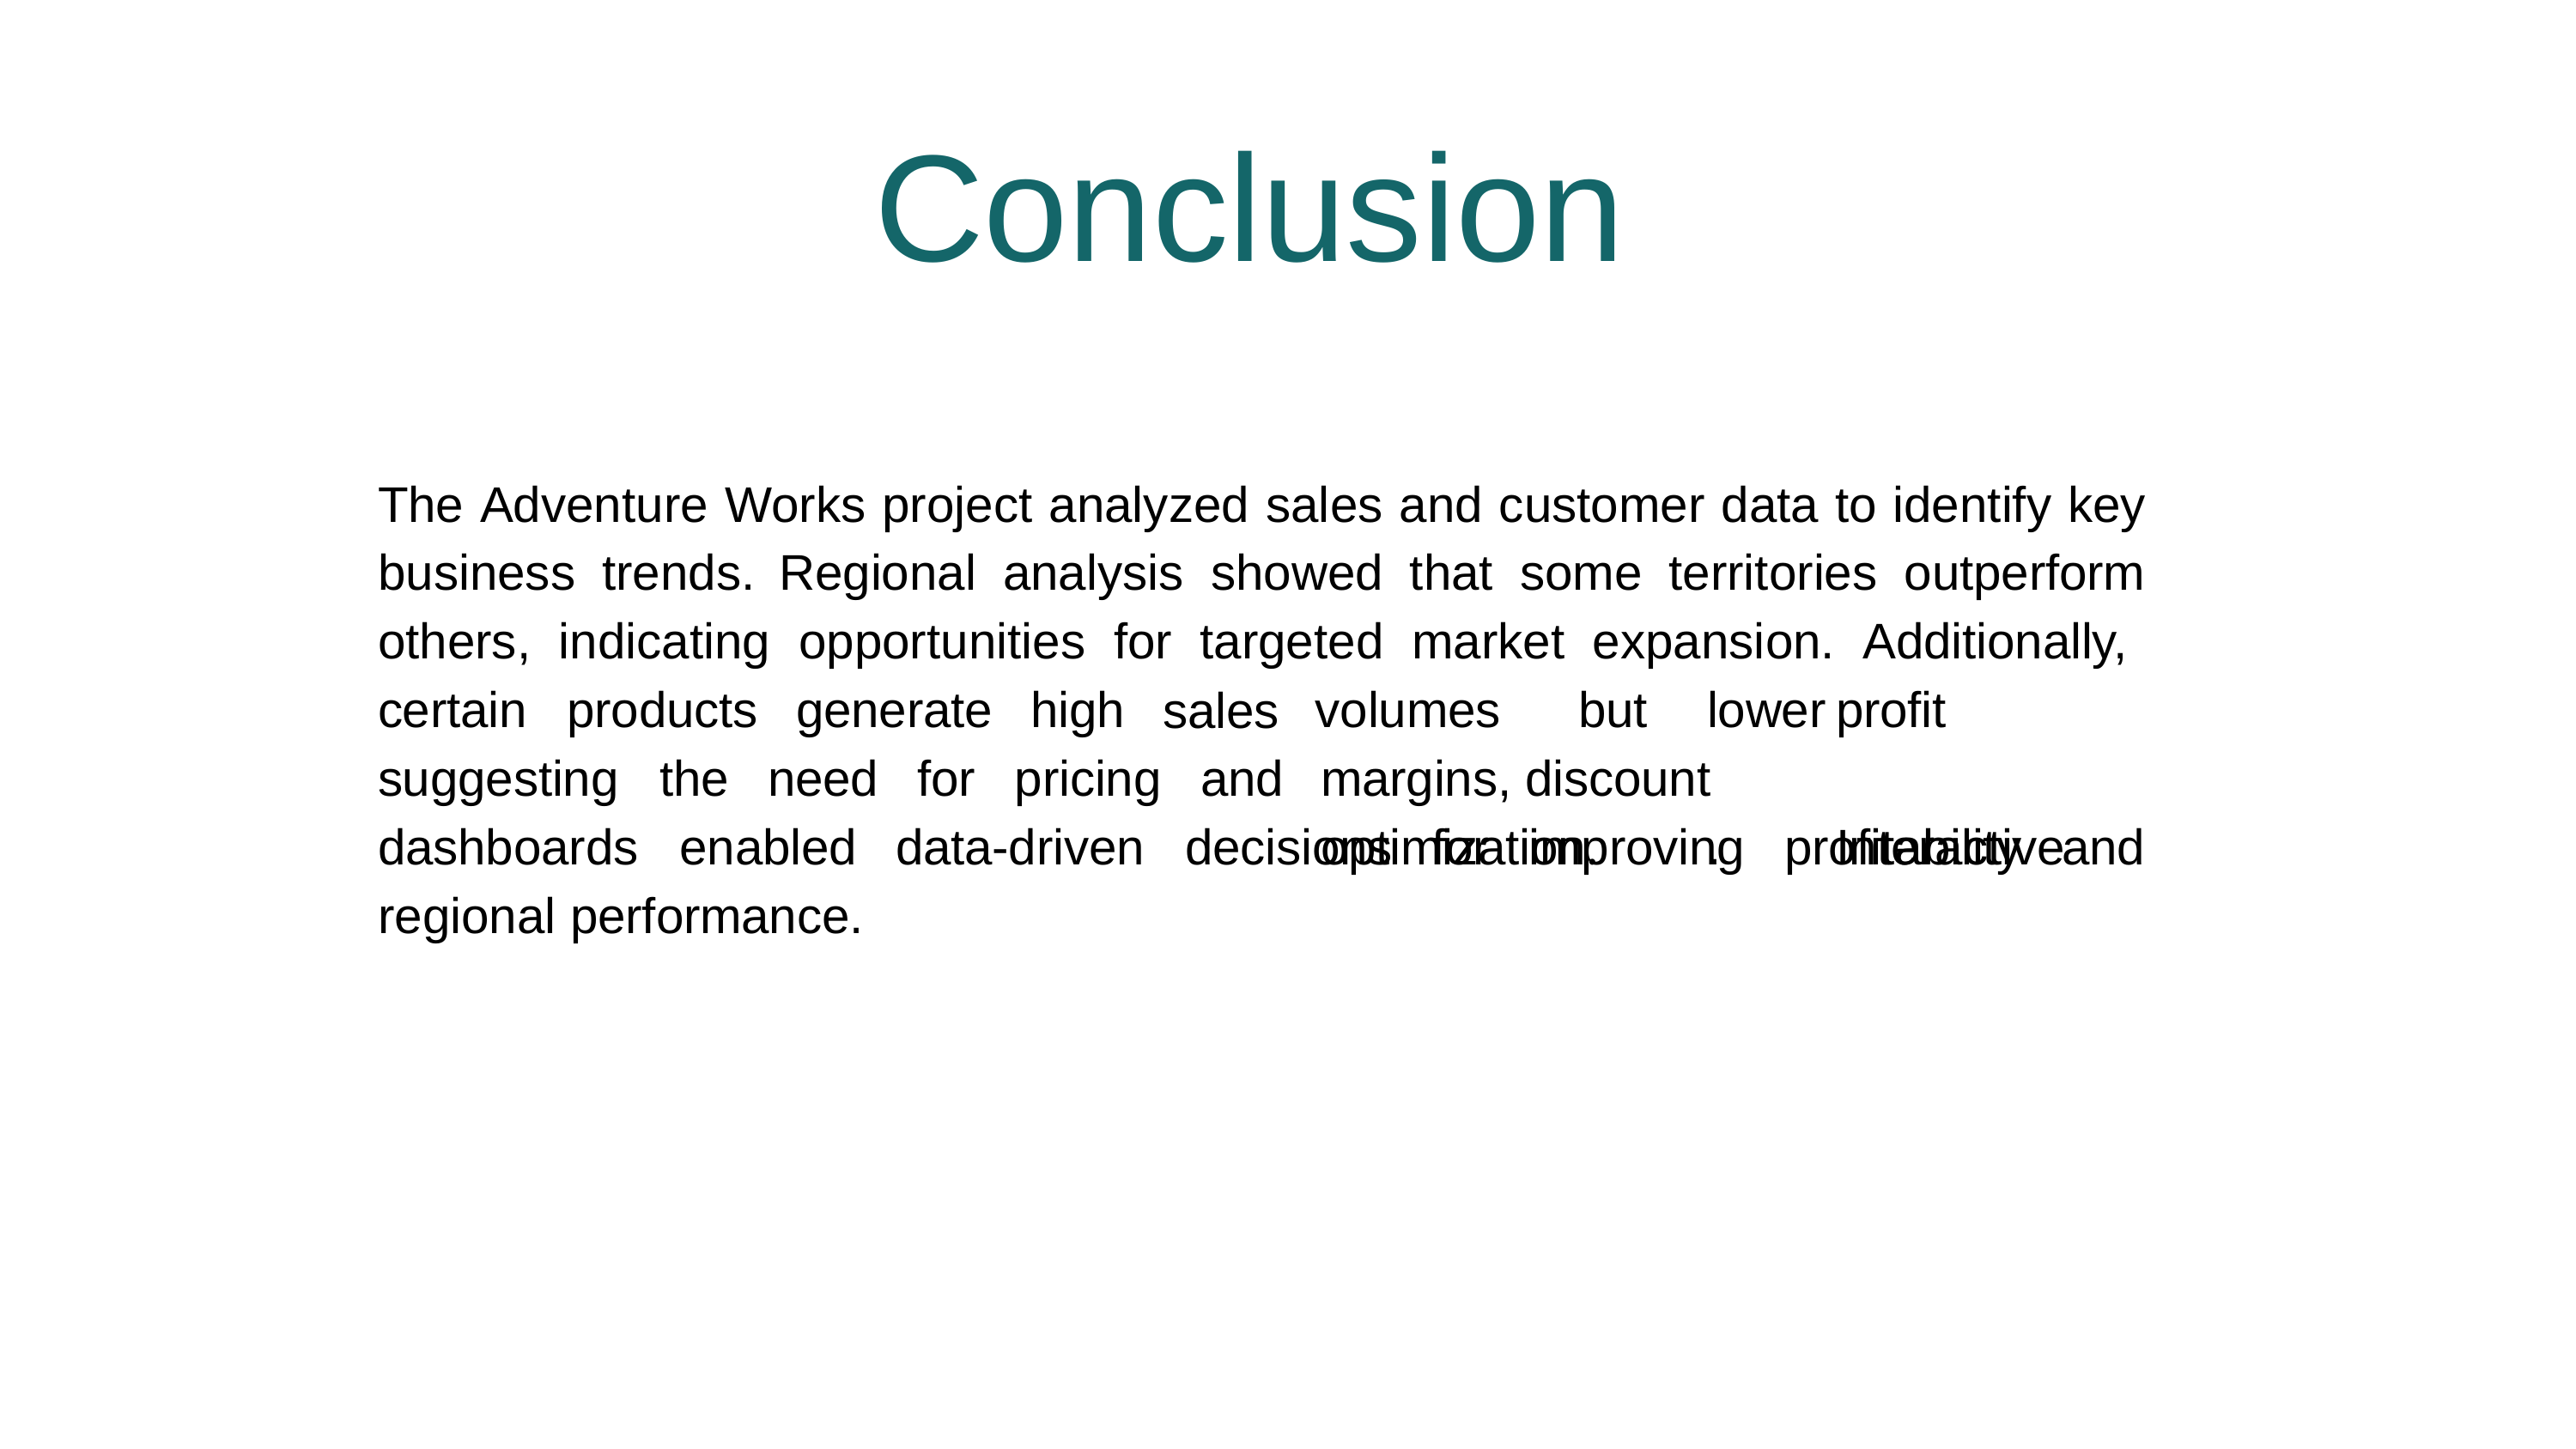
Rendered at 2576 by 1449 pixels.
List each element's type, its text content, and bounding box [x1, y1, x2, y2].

title Conclusion [872, 107, 1629, 352]
text_box The Adventure Works project analyzed sales and customer data to identify key business trends. Regional analysis showed that some territories outperform others, indicating opportunities for targeted market expansion. Additionally, [375, 462, 2146, 670]
text_box volumes but lower profit margins, discount optimization. . Interactive [1313, 667, 2147, 875]
text_box certain products generate high suggesting the need for pricing [375, 667, 1159, 804]
text_box dashboards enabled data-driven decisions for improving profitability and regional performance. [375, 804, 2146, 943]
text_box sales and [1159, 667, 1285, 804]
